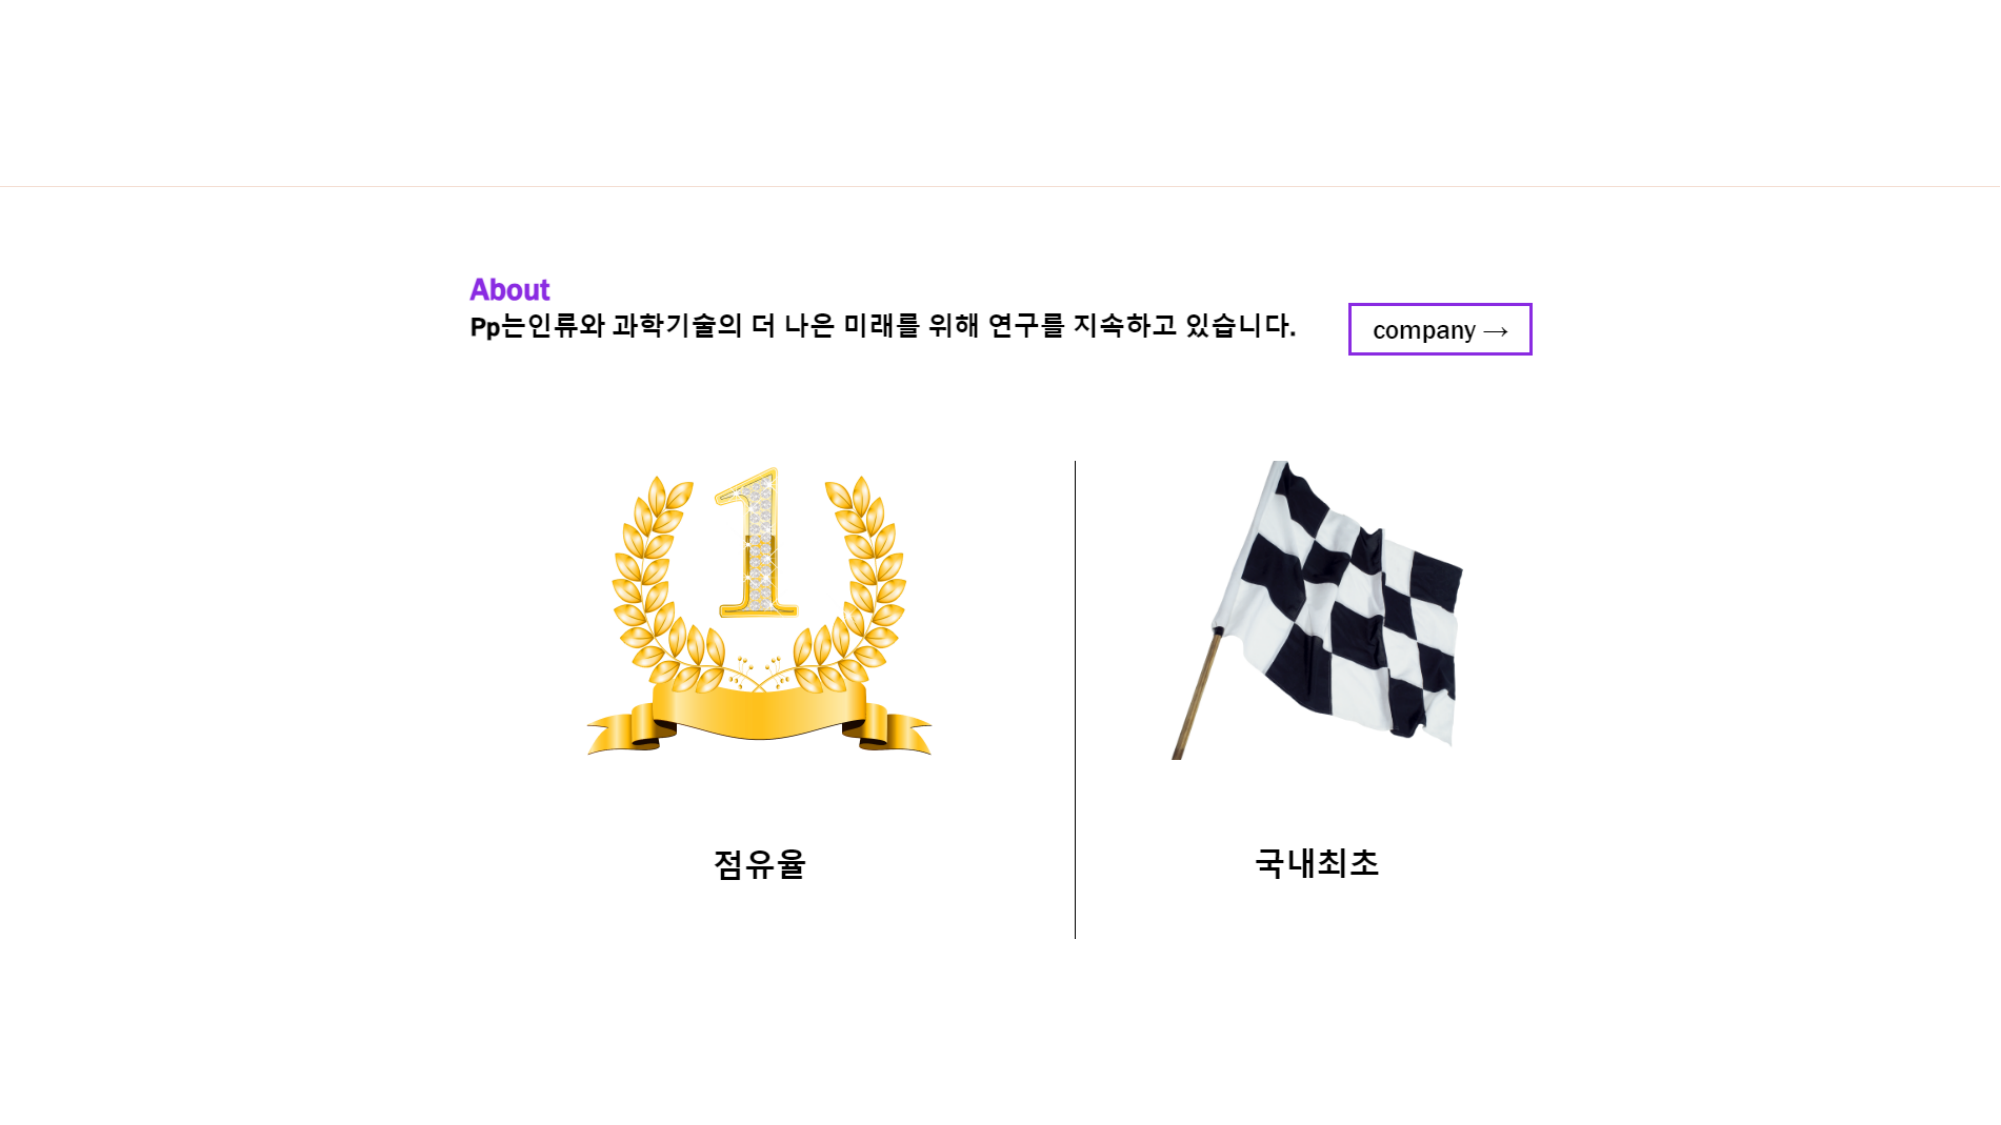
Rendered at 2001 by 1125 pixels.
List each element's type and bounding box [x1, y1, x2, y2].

picture [0, 186, 2000, 939]
